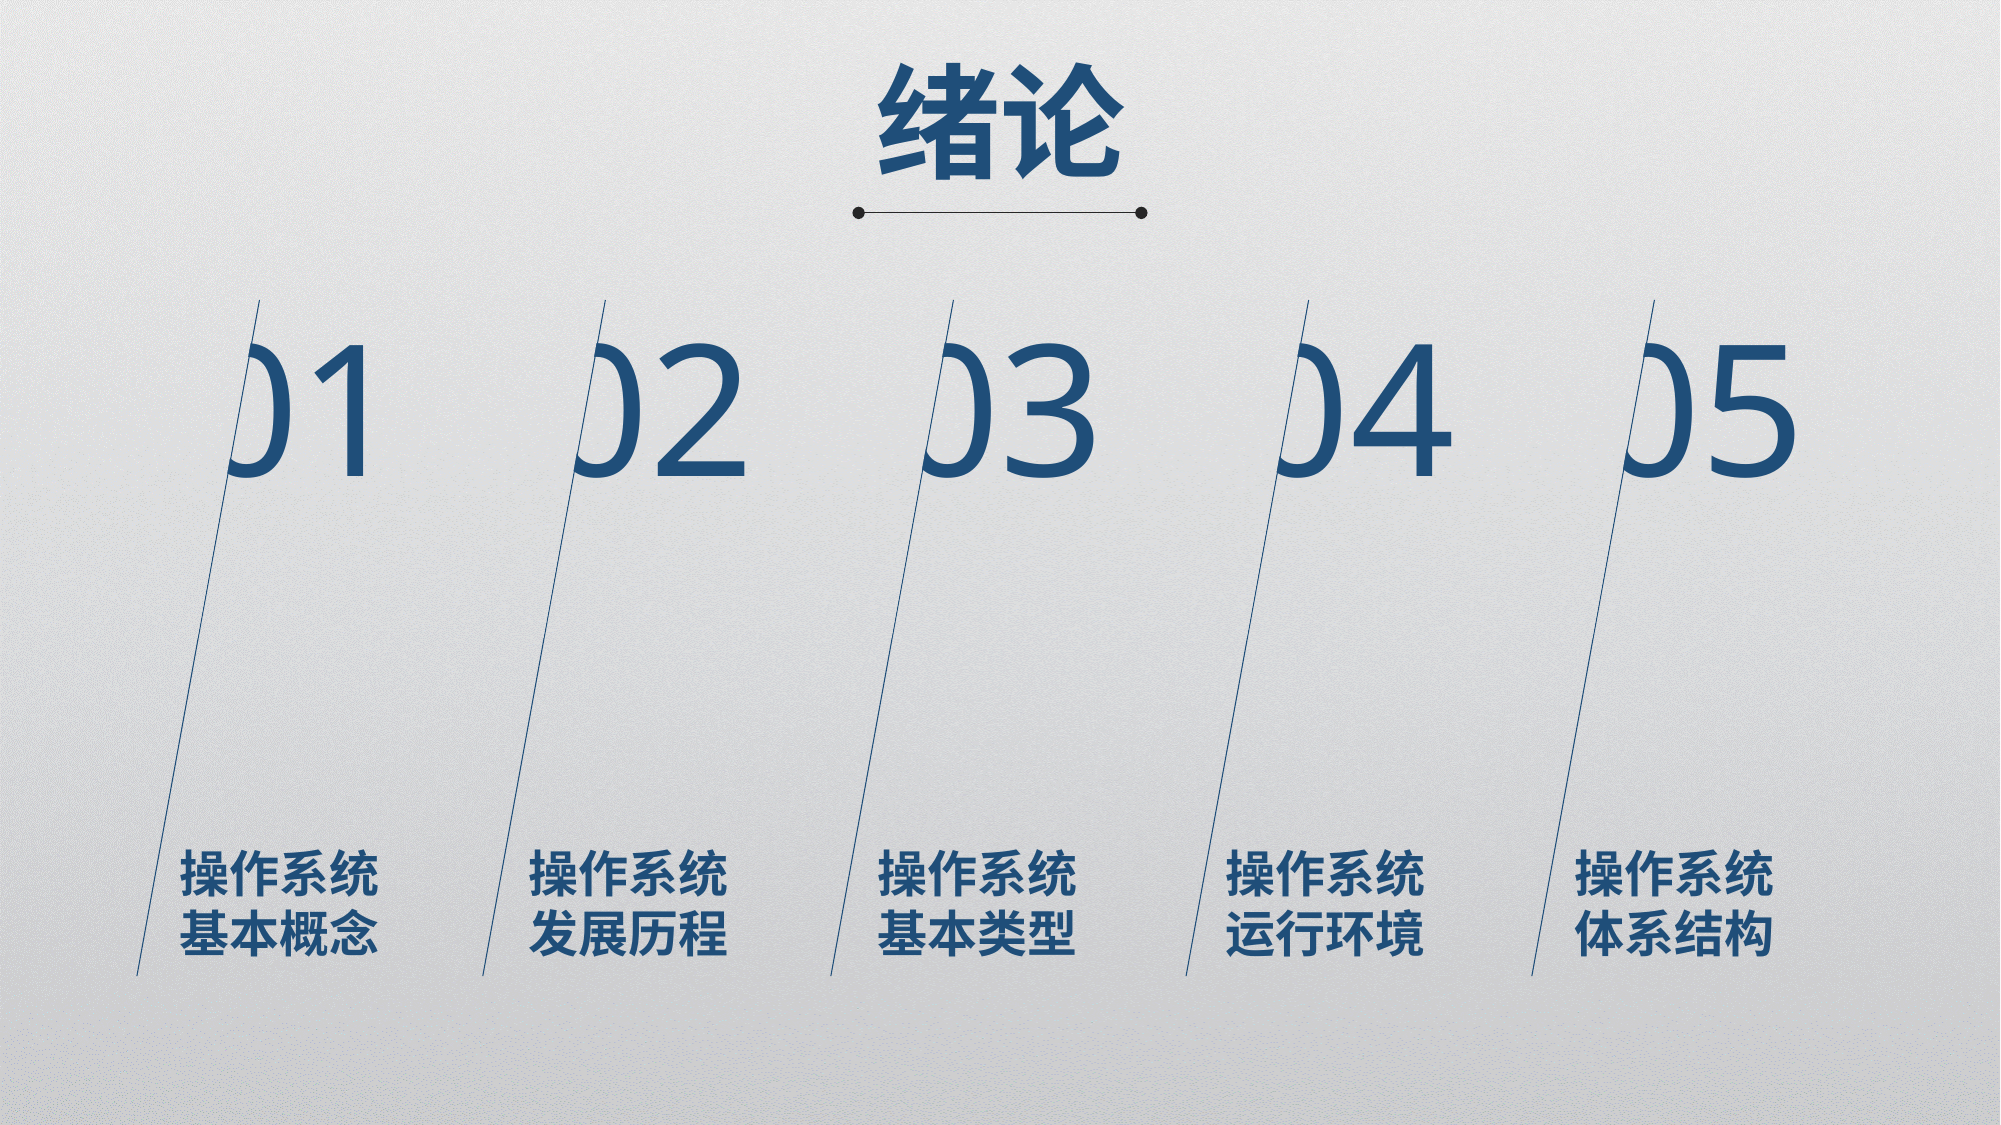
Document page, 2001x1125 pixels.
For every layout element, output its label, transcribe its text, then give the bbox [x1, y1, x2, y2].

text_box 操作系统 发展历程 [627, 835, 744, 971]
text_box 操作系统 体系结构 [1676, 835, 1790, 971]
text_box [801, 195, 975, 971]
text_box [107, 195, 281, 971]
text_box 操作系统 基本类型 [975, 835, 1092, 971]
text_box 03 [975, 286, 1120, 521]
text_box 02 [627, 286, 769, 521]
text_box 绪论 [0, 37, 2000, 203]
text_box 操作系统 基本概念 [281, 835, 395, 971]
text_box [1157, 195, 1330, 971]
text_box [453, 195, 627, 971]
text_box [1502, 195, 1676, 971]
picture [0, 0, 2001, 1125]
text_box 05 [1676, 286, 1821, 521]
text_box 04 [1330, 286, 1470, 521]
text_box 01 [281, 286, 419, 521]
text_box 操作系统 运行环境 [1330, 835, 1441, 971]
